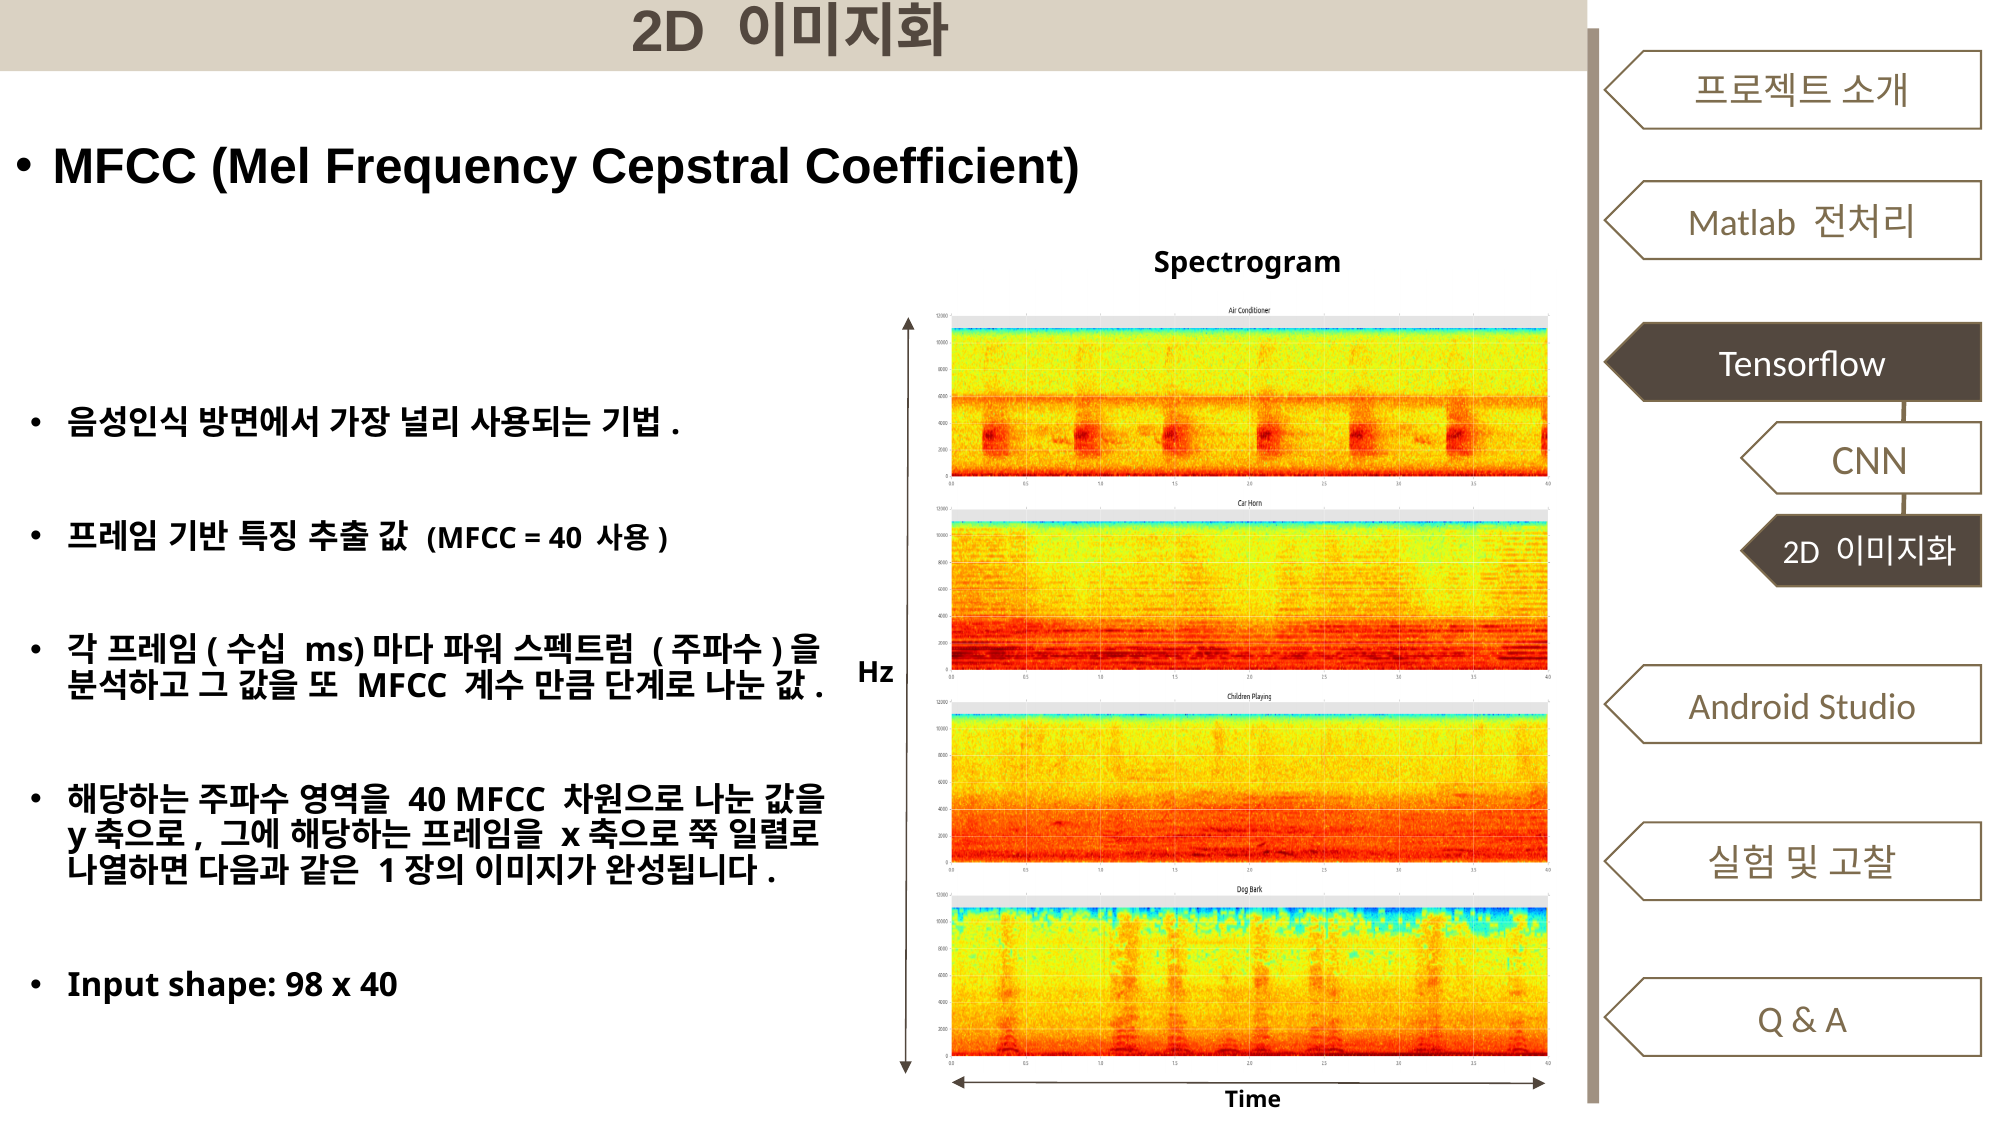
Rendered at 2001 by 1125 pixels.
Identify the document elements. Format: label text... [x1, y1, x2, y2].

text_box 2D 이미지화 [0, 0, 1588, 72]
text_box 실험 및 고찰 [1604, 822, 1982, 901]
text_box CNN [1741, 422, 1982, 494]
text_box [841, 316, 927, 1074]
text_box [1587, 28, 1600, 1104]
text_box 음성인식 방면에서 가장 널리 사용되는 기법. 프레임 기반 특징 추출 값 (MFCC = 40 사용) 각 프레임(수십 ms)마다 파워 스펙트럼 (주파수)을 분석하고 그 값을 또 MFCC 계수 만큼 단계로 나눈 값. 해당하는 주파수 영역을 40 MFCC 차원으로 나눈 값을 y축으로, 그에 해당하는 프레임을 x축으로 쭉 일렬로 나열하면 다음과 같은 1장의 이미지가 완성됩니다. Input shape: 98 x 40 [15, 337, 855, 1104]
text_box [951, 1080, 1546, 1124]
text_box 프로젝트 소개 [1604, 50, 1982, 129]
text_box Q & A [1604, 978, 1982, 1056]
text_box Matlab 전처리 [1604, 181, 1982, 260]
text_box Tensorflow [1604, 323, 1982, 401]
text_box Android Studio [1604, 665, 1982, 744]
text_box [931, 239, 1557, 1073]
text_box 2D 이미지화 [1741, 514, 1982, 587]
text_box MFCC (Mel Frequency Cepstral Coefficient) [0, 132, 1154, 240]
